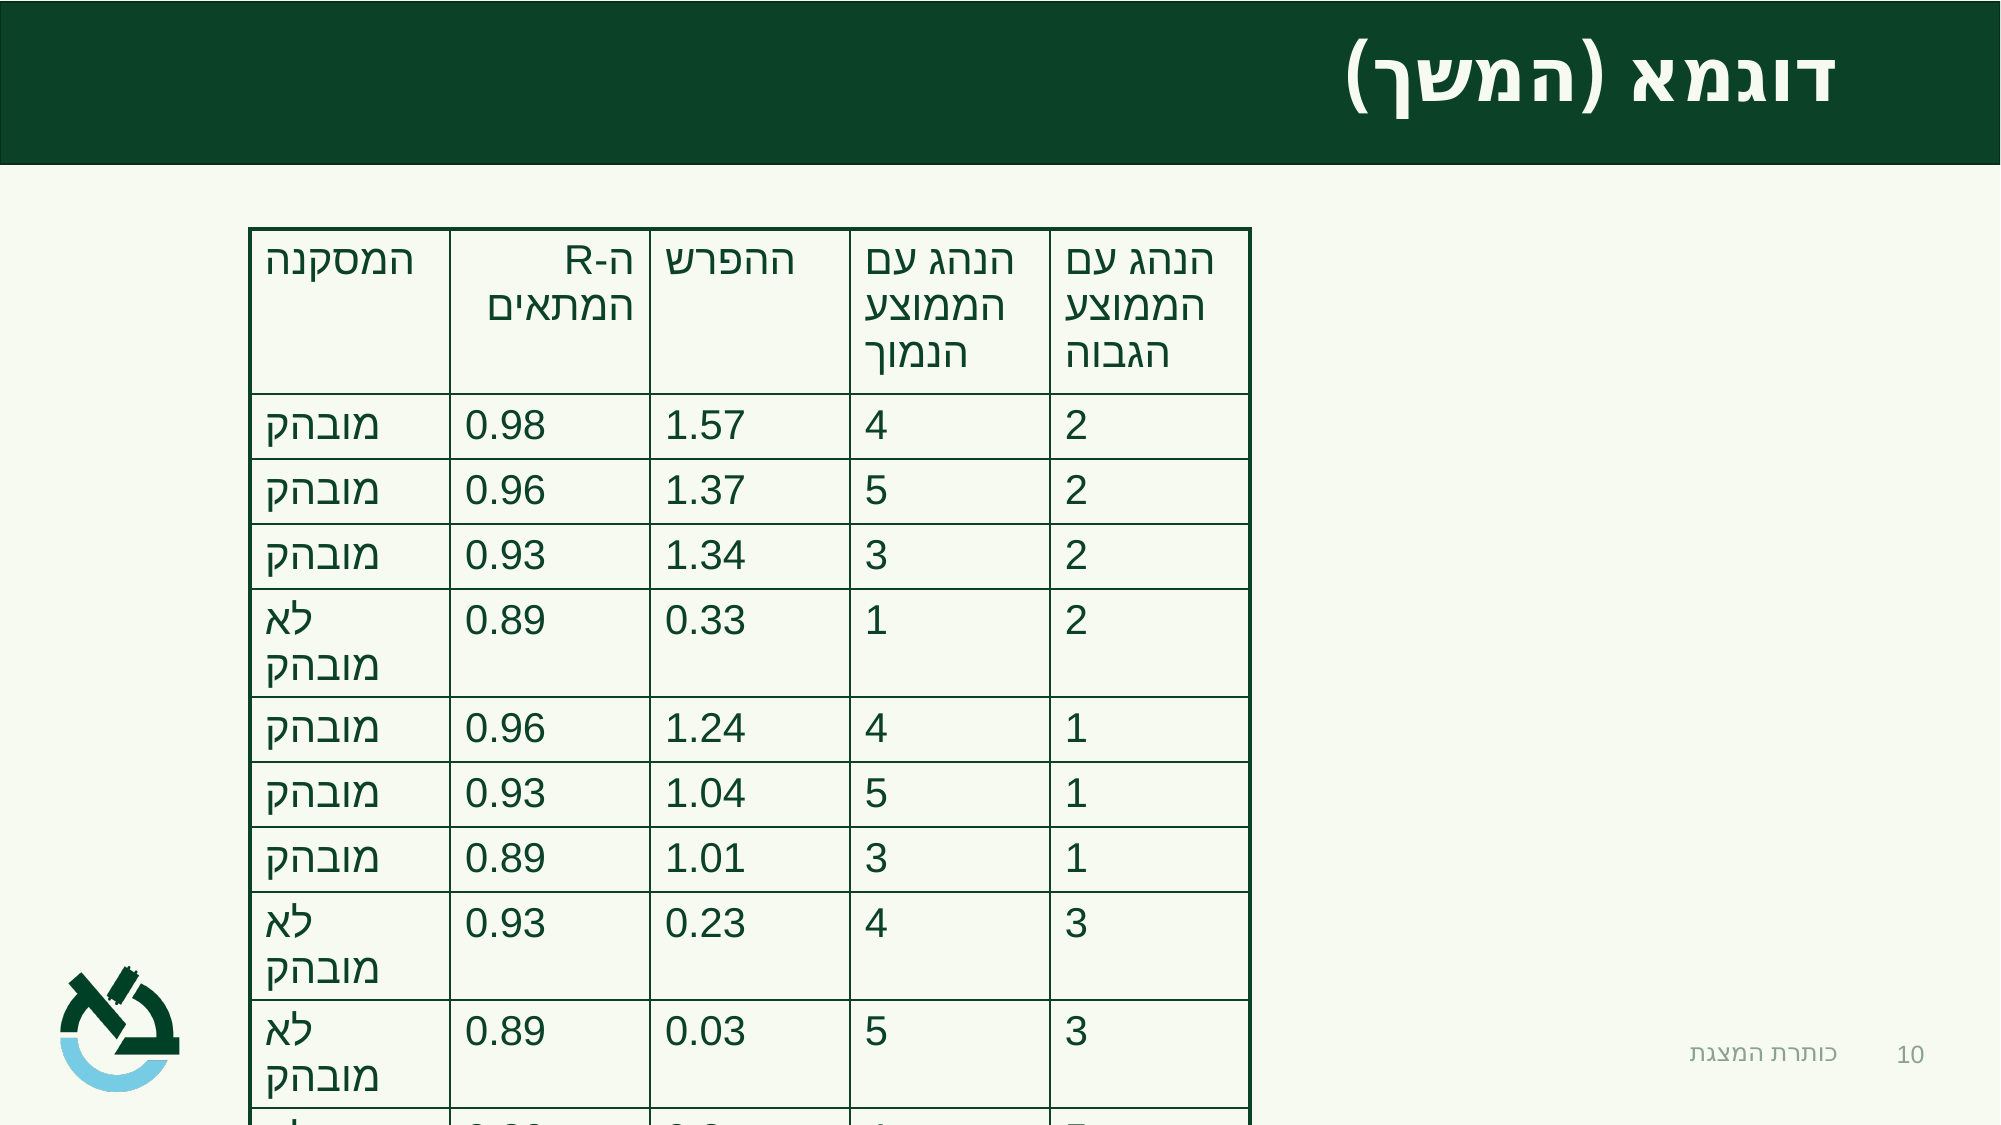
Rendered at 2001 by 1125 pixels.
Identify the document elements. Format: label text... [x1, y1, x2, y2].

table_cell 1 [1051, 698, 1248, 761]
table_cell 4 [851, 893, 1049, 999]
table_cell 0.03 [651, 1001, 849, 1107]
table_cell 0.89 [451, 590, 649, 696]
table_cell 0.93 [451, 525, 649, 588]
table_cell 2 [1051, 395, 1248, 458]
table_cell 0.89 [451, 1109, 649, 1125]
table_cell מובהק [252, 525, 449, 588]
table_cell לא מובהק [252, 1109, 449, 1125]
table_cell 1.04 [651, 763, 849, 826]
table_cell 0.98 [451, 395, 649, 458]
table_header הנהג עם הממוצע הגבוה [1051, 231, 1248, 393]
table_cell 2 [1051, 460, 1248, 523]
table_cell מובהק [252, 460, 449, 523]
table_cell 3 [1051, 1001, 1248, 1107]
table_cell 0.96 [451, 460, 649, 523]
table_cell 1 [1051, 828, 1248, 891]
table_cell מובהק [252, 828, 449, 891]
table_cell 1 [851, 590, 1049, 696]
table_cell 4 [851, 395, 1049, 458]
table_cell 0.23 [651, 893, 849, 999]
table_cell 1.57 [651, 395, 849, 458]
table_header המסקנה [252, 231, 449, 393]
table_cell מובהק [252, 763, 449, 826]
table_cell 0.93 [451, 763, 649, 826]
table_cell מובהק [252, 395, 449, 458]
table_cell לא מובהק [252, 893, 449, 999]
table_cell 1.37 [651, 460, 849, 523]
table_cell 4 [851, 1109, 1049, 1125]
table_cell 1 [1051, 763, 1248, 826]
table_cell 3 [1051, 893, 1248, 999]
table_cell 4 [851, 698, 1049, 761]
table_cell מובהק [252, 698, 449, 761]
table_cell 1.24 [651, 698, 849, 761]
table_cell 0.93 [451, 893, 649, 999]
table_cell 0.89 [451, 828, 649, 891]
table_cell 2 [1051, 590, 1248, 696]
table_header ההפרש [651, 231, 849, 393]
table_cell 3 [851, 828, 1049, 891]
table_cell 0.33 [651, 590, 849, 696]
table_cell 5 [851, 763, 1049, 826]
table_cell לא מובהק [252, 590, 449, 696]
table_cell 0.96 [451, 698, 649, 761]
table_cell 0.89 [451, 1001, 649, 1107]
table_cell 5 [851, 1001, 1049, 1107]
title דוגמא (המשך) [645, 1, 1855, 165]
footer כותרת המצגת [1499, 1030, 1854, 1072]
table_cell 1.34 [651, 525, 849, 588]
table_header הנהג עם הממוצע הנמוך [851, 231, 1049, 393]
table_cell 2 [1051, 525, 1248, 588]
table_cell 1.01 [651, 828, 849, 891]
table_cell 5 [851, 460, 1049, 523]
table_header ה-R המתאים [451, 231, 649, 393]
table_cell 0.2 [651, 1109, 849, 1125]
table_cell 3 [851, 525, 1049, 588]
table_cell 5 [1051, 1109, 1248, 1125]
table_cell לא מובהק [252, 1001, 449, 1107]
slide_number 10 [1861, 1023, 1940, 1084]
